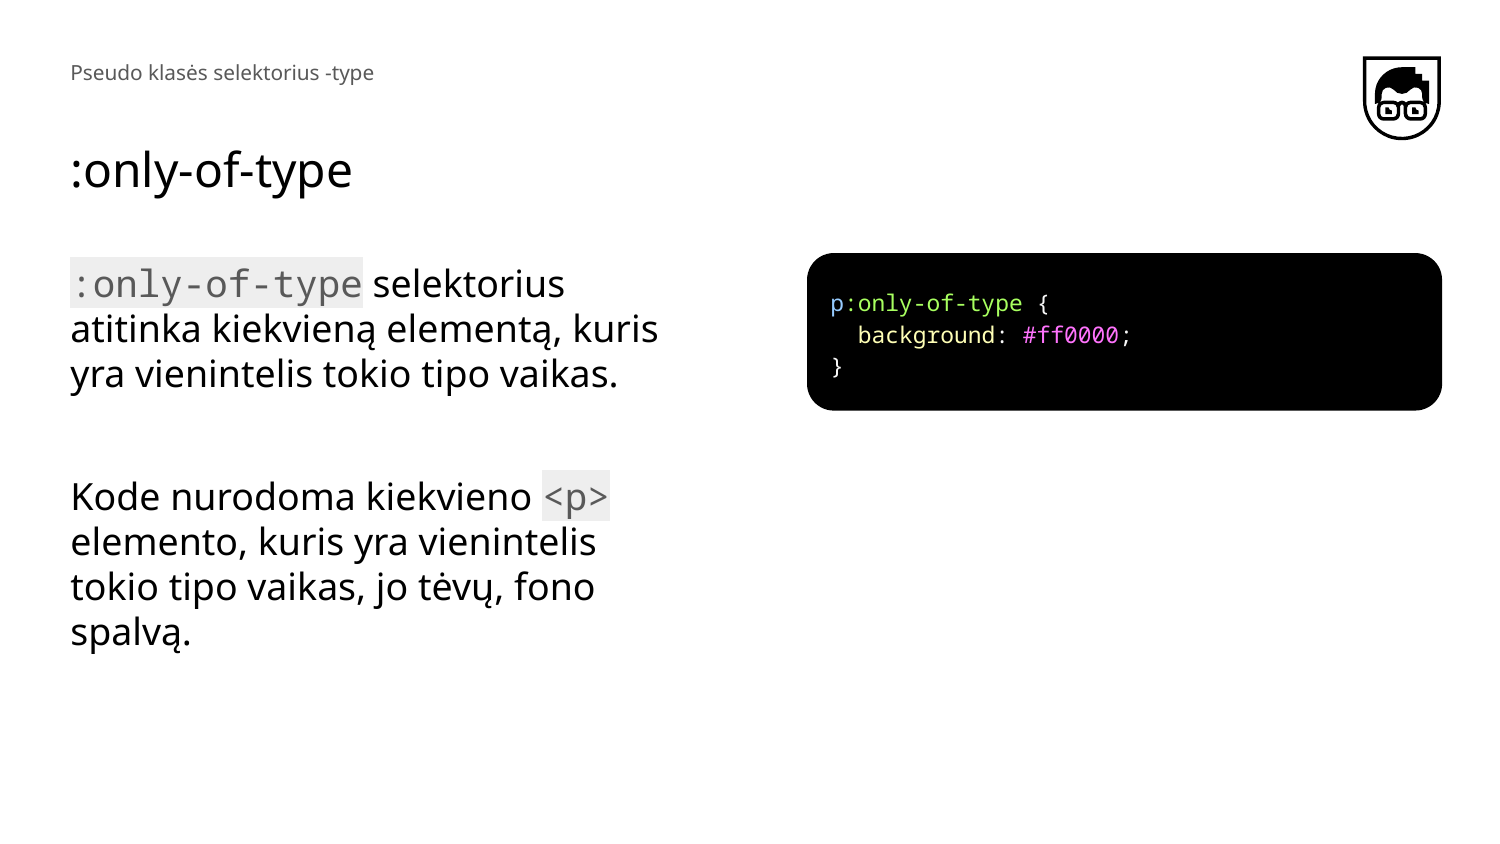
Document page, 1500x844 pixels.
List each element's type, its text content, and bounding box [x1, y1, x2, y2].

list :only-of-type selektorius atitinka kiekvieną elementą, kuris yra vienintelis tokio tipo vaikas. Kode nurodoma kiekvieno <p> elemento, kuris yra vienintelis tokio tipo vaikas, jo tėvų, fono spalvą. [59, 253, 693, 801]
list Pseudo klasės selektorius -type [59, 56, 750, 113]
title :only-of-type [59, 140, 1325, 208]
text_box p:only-of-type { background: #ff0000; } [807, 253, 1442, 410]
